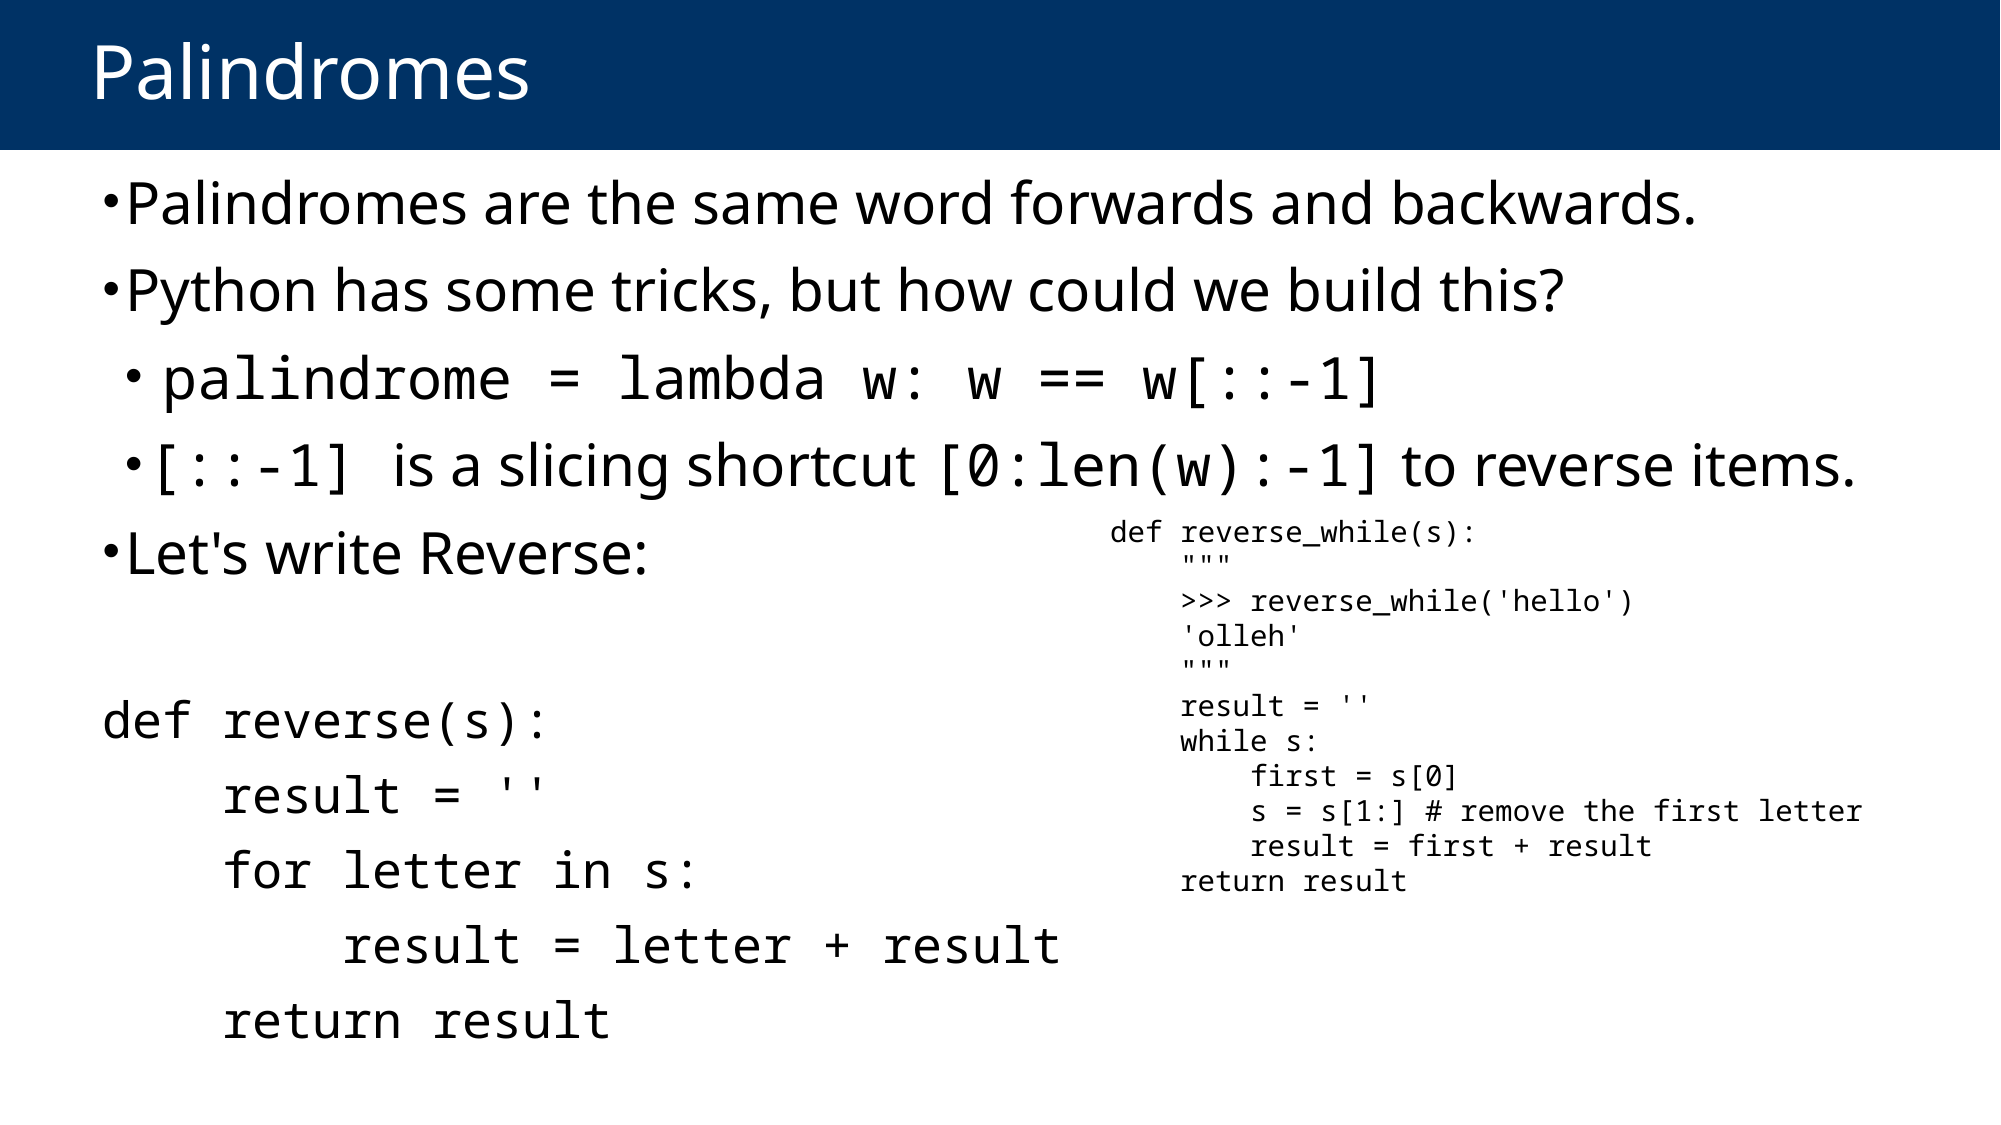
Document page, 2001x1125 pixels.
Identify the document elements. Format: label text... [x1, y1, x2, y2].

list Palindromes are the same word forwards and backwards. Python has some tricks, but how could we build this? palindrome = lambda w: w == w[::-1] [::-1] is a slicing shortcut [0:len(w):-1] to reverse items. Let's write Reverse: def reverse(s): result = '' for letter in s: result = letter + result return result [87, 158, 1913, 1021]
text_box def reverse_while(s): """ >>> reverse_while('hello') 'olleh' """ result = '' while s: first = s[0] s = s[1:] # remove the first letter result = first + result return result [1095, 505, 1985, 940]
title Palindromes [0, 0, 2000, 152]
